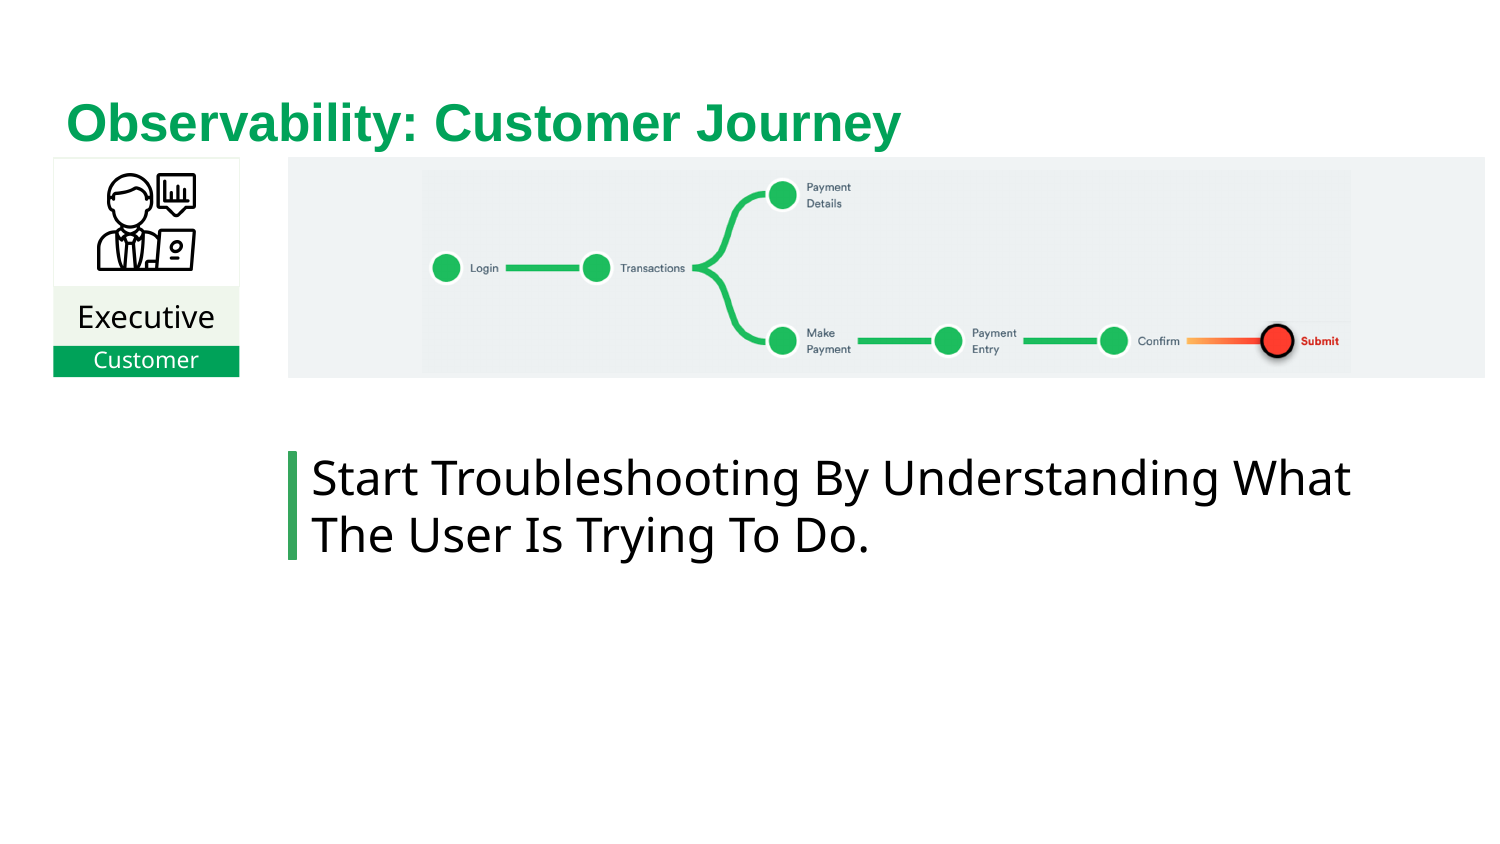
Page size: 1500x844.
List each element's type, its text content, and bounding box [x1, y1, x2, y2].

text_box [53, 286, 240, 378]
text_box [53, 167, 240, 286]
text_box [288, 158, 1485, 378]
title Observability: Customer Journey [51, 72, 1449, 167]
text_box [288, 452, 297, 560]
text_box Start Troubleshooting By Understanding What The User Is Trying To Do. [296, 432, 1485, 578]
picture [97, 173, 196, 272]
picture [422, 170, 1351, 374]
